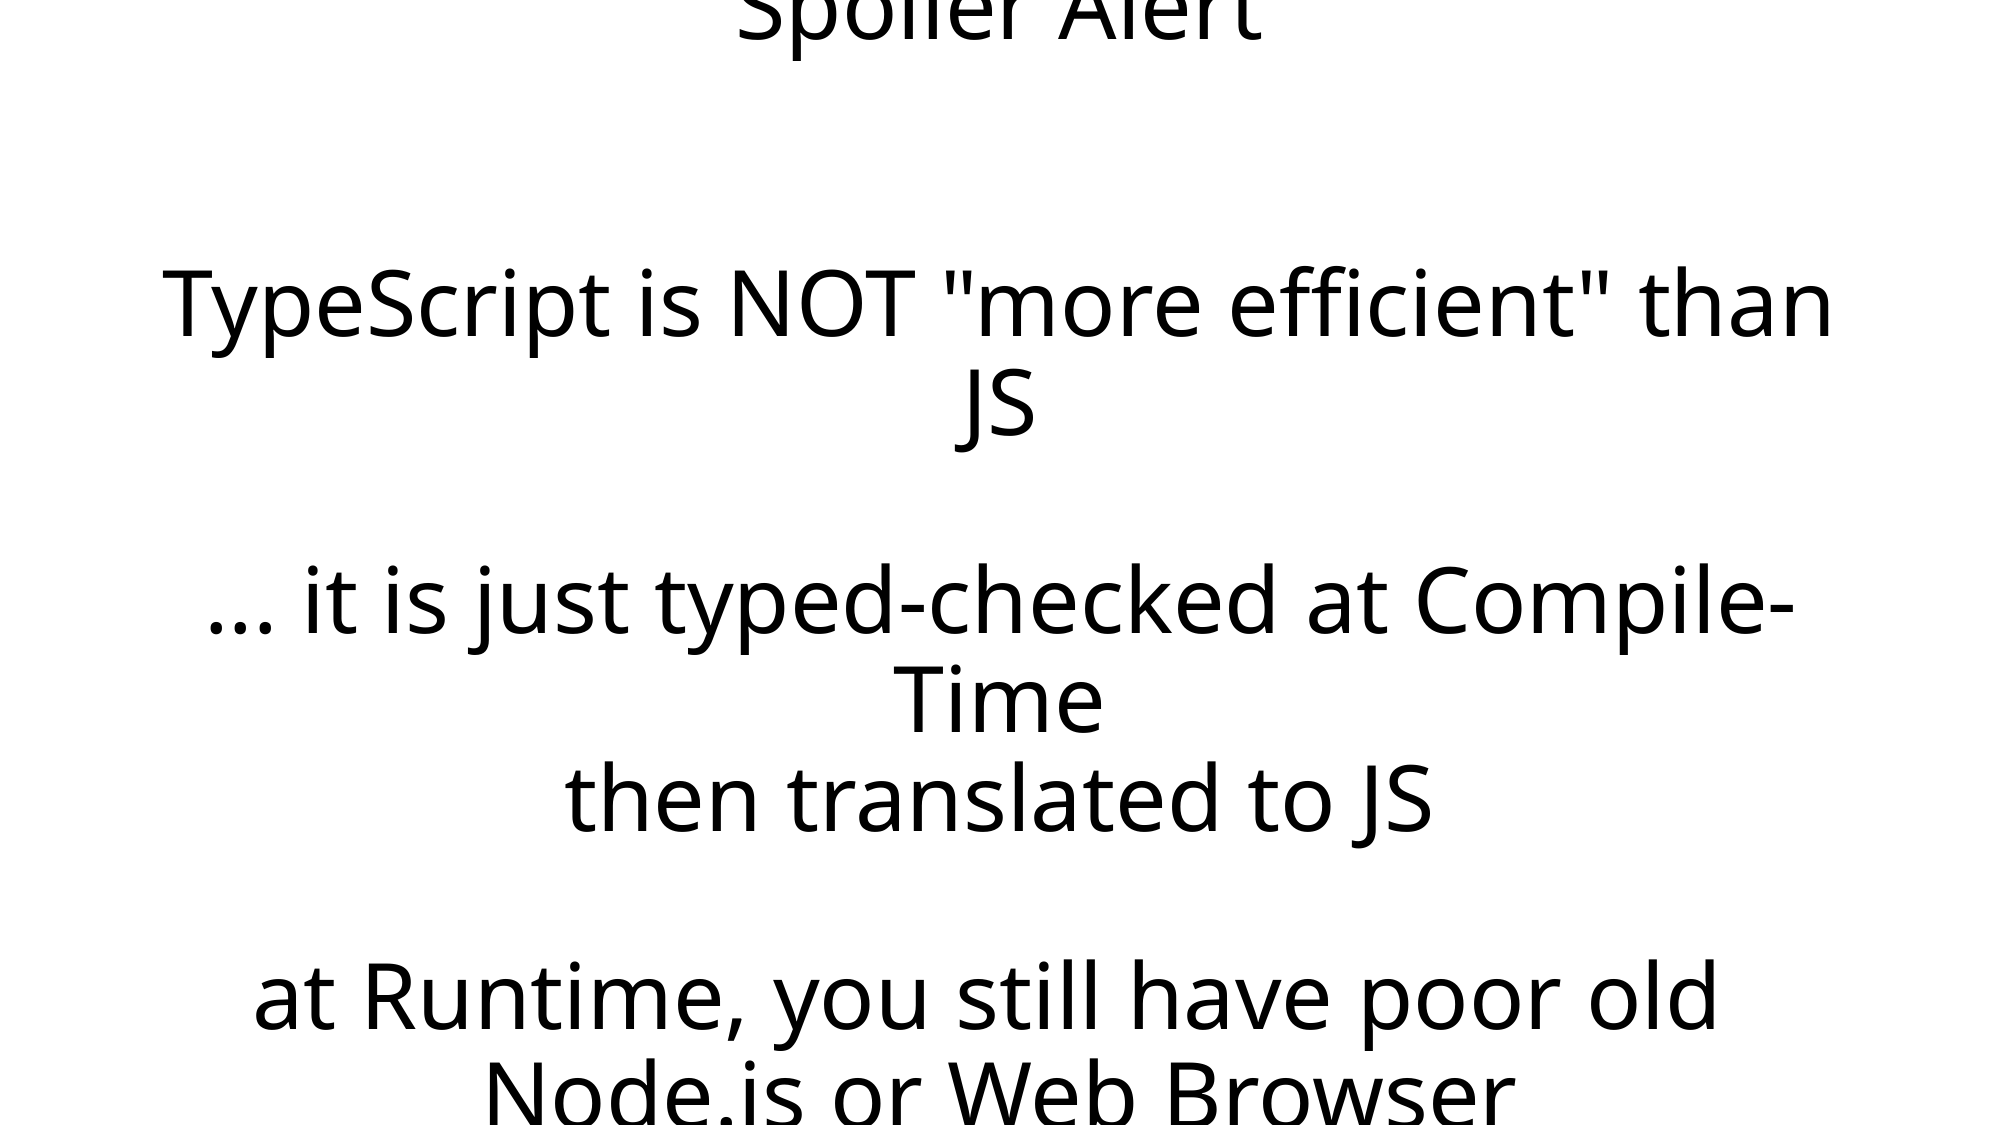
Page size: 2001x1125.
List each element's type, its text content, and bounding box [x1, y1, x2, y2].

title Spoiler Alert TypeScript is NOT "more efficient" than JS ... it is just typed-checked at Compile-Time then translated to JS at Runtime, you still have poor old Node.js or Web Browser [137, 59, 1863, 1049]
